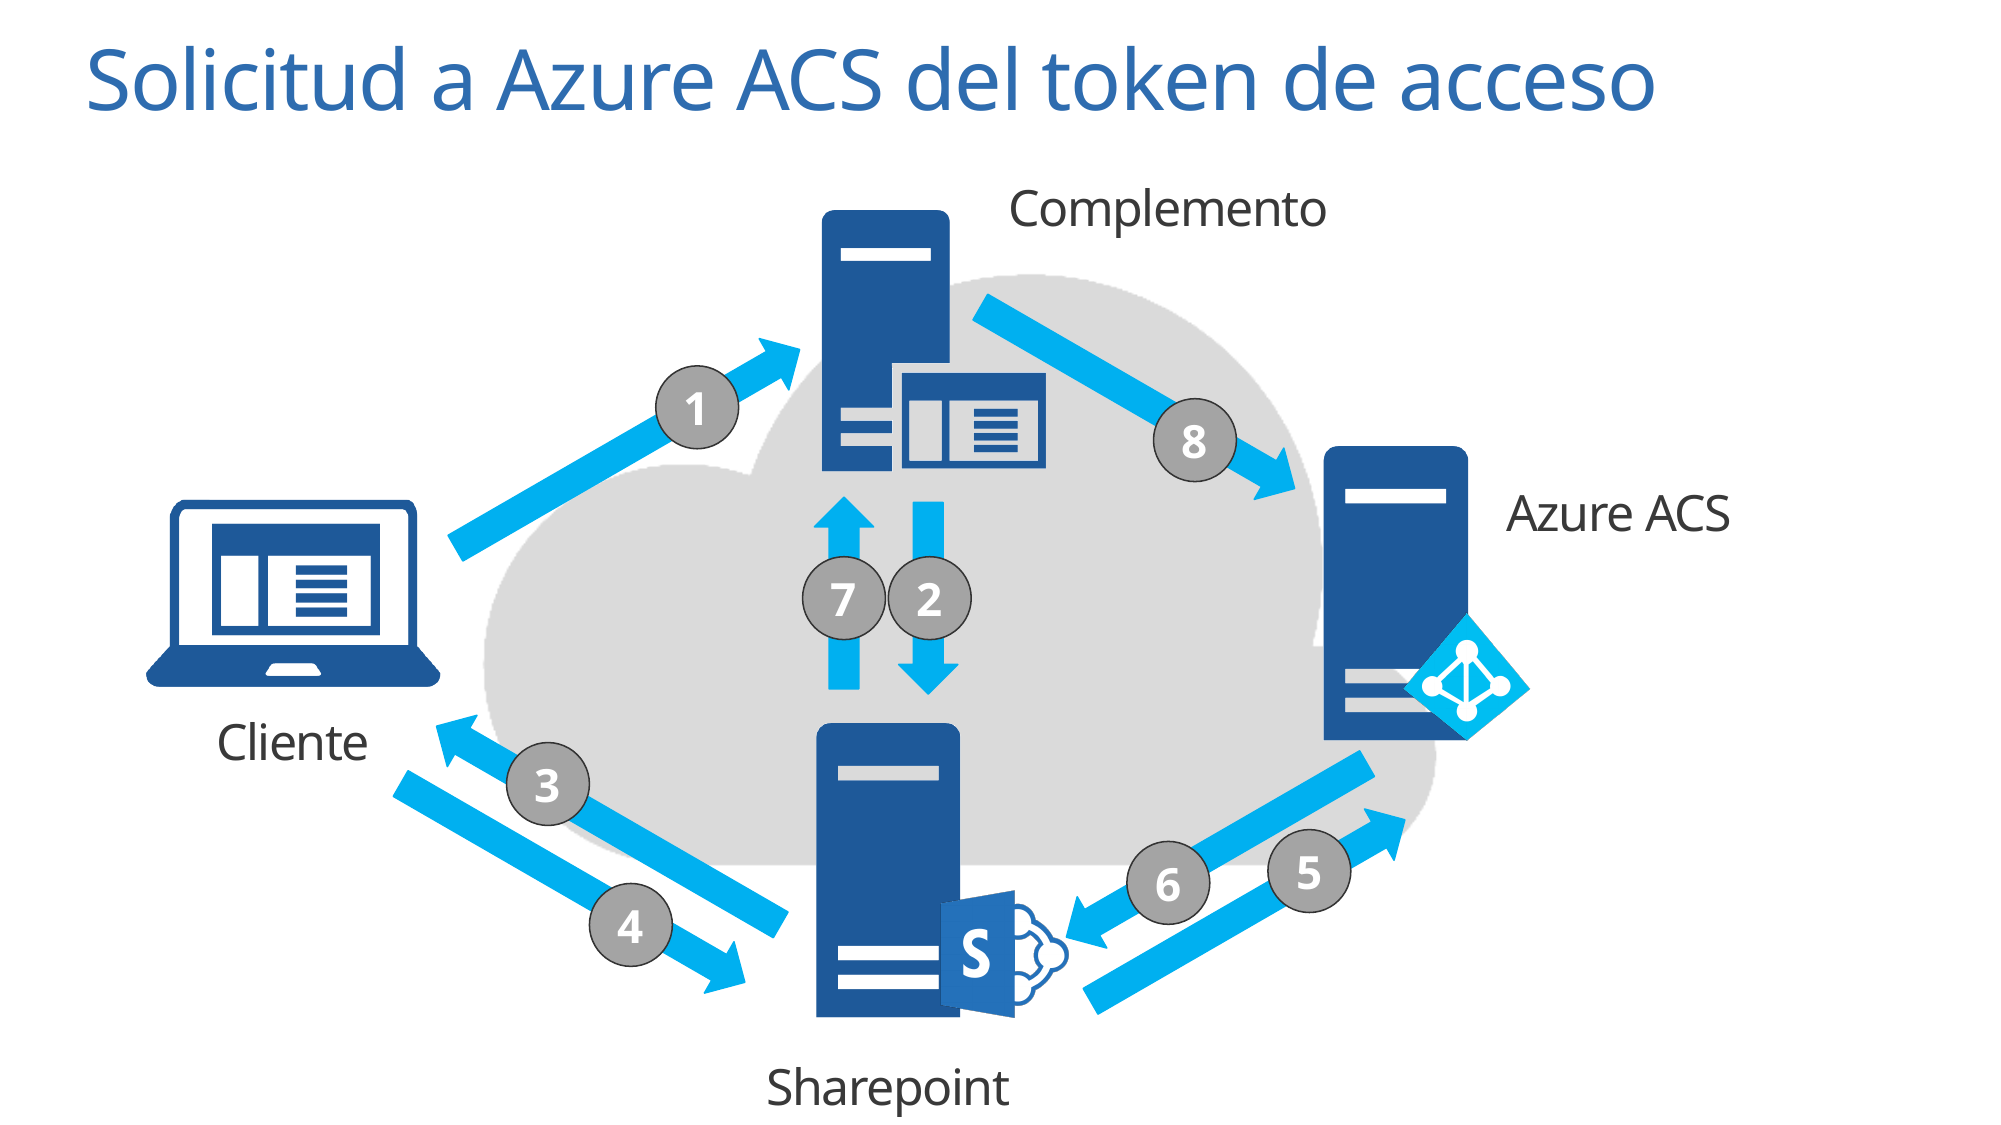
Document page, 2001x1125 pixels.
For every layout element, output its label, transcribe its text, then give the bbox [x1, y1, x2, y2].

text_box [439, 714, 480, 770]
title Solicitud a Azure ACS del token de acceso [85, 37, 1915, 161]
picture [1423, 641, 1510, 721]
picture [480, 91, 1544, 1049]
text_box Sharepoint [759, 1055, 1017, 1116]
text_box [392, 770, 480, 848]
text_box [447, 516, 480, 562]
text_box Cliente [164, 741, 422, 771]
picture [145, 445, 441, 741]
text_box Azure ACS [1544, 481, 1748, 542]
